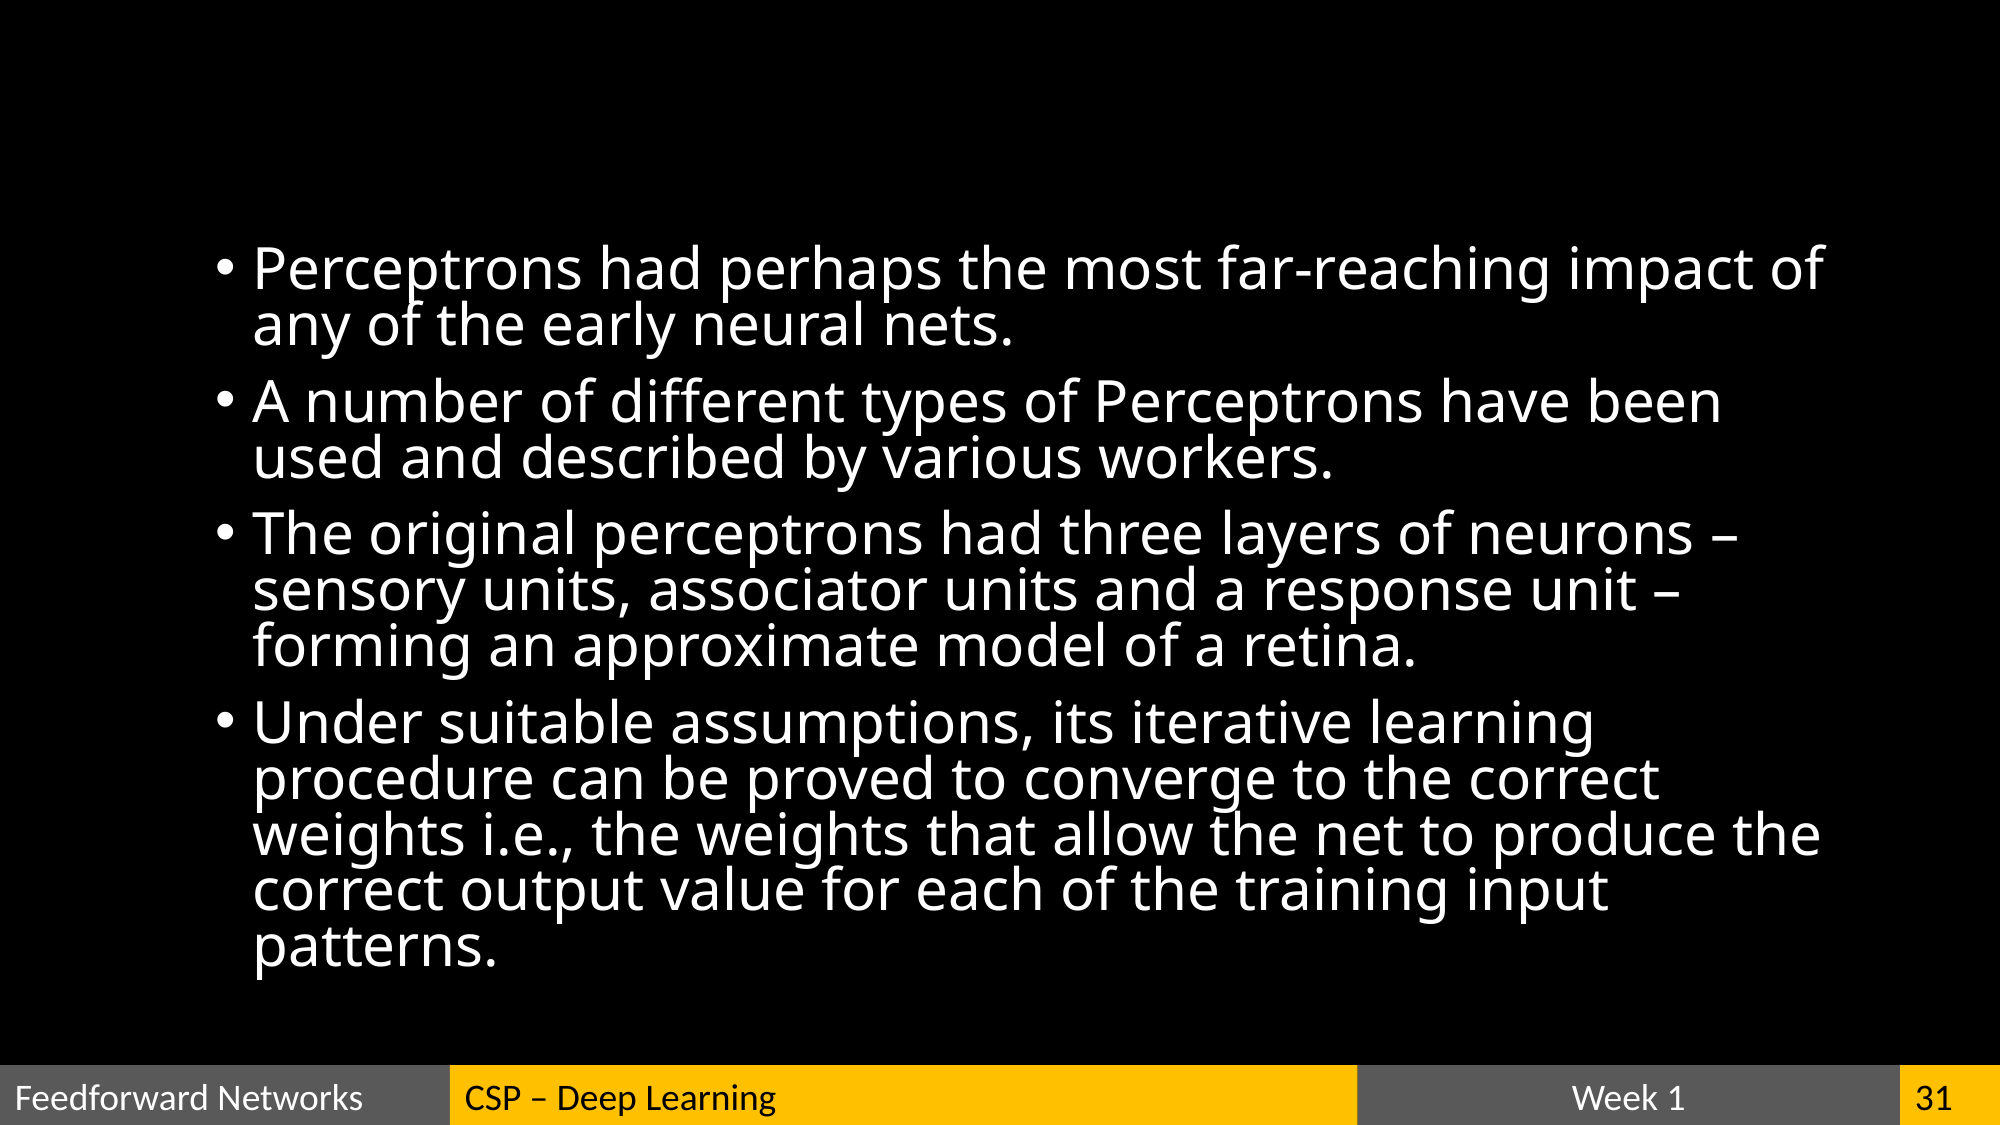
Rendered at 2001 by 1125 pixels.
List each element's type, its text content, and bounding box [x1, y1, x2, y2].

list Perceptrons had perhaps the most far-reaching impact of any of the early neural nets. A number of different types of Perceptrons have been used and described by various workers. The original perceptrons had three layers of neurons – sensory units, associator units and a response unit – forming an approximate model of a retina. Under suitable assumptions, its iterative learning procedure can be proved to converge to the correct weights i.e., the weights that allow the net to produce the correct output value for each of the training input patterns. [200, 237, 1863, 1063]
